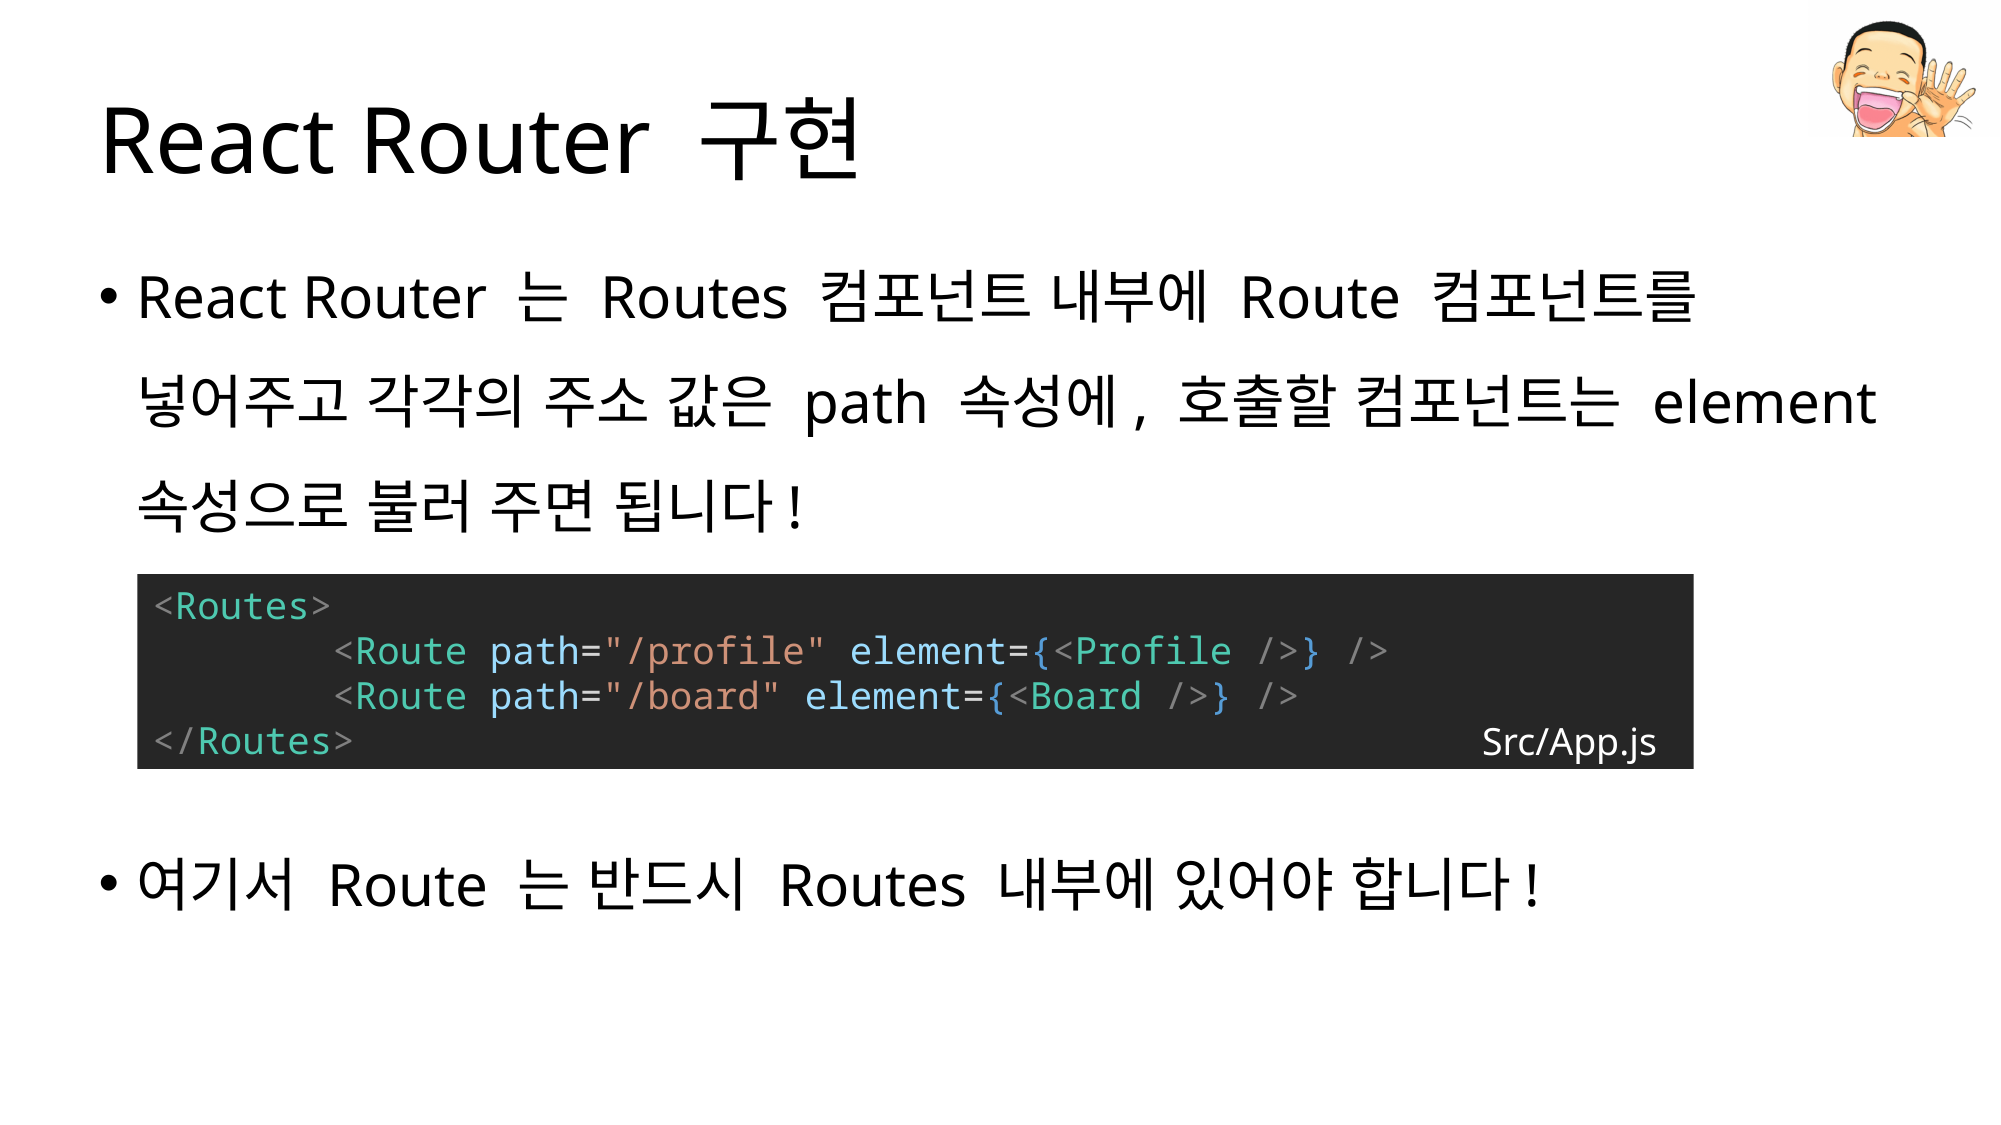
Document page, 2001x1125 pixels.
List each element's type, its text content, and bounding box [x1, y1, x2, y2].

text_box <Routes> <Route path="/profile" element={<Profile />} /> <Route path="/board" element={<Board />} /> </Routes> [137, 574, 1694, 769]
text_box Src/App.js [1467, 710, 1673, 771]
list React Router 는 Routes 컴포넌트 내부에 Route 컴포넌트를 넣어주고 각각의 주소 값은 path 속성에, 호출할 컴포넌트는 element 속성으로 불러 주면 됩니다! 여기서 Route 는 반드시 Routes 내부에 있어야 합니다! [83, 217, 1931, 1125]
picture [1931, 0, 2000, 137]
title React Router 구현 [83, 0, 1931, 217]
